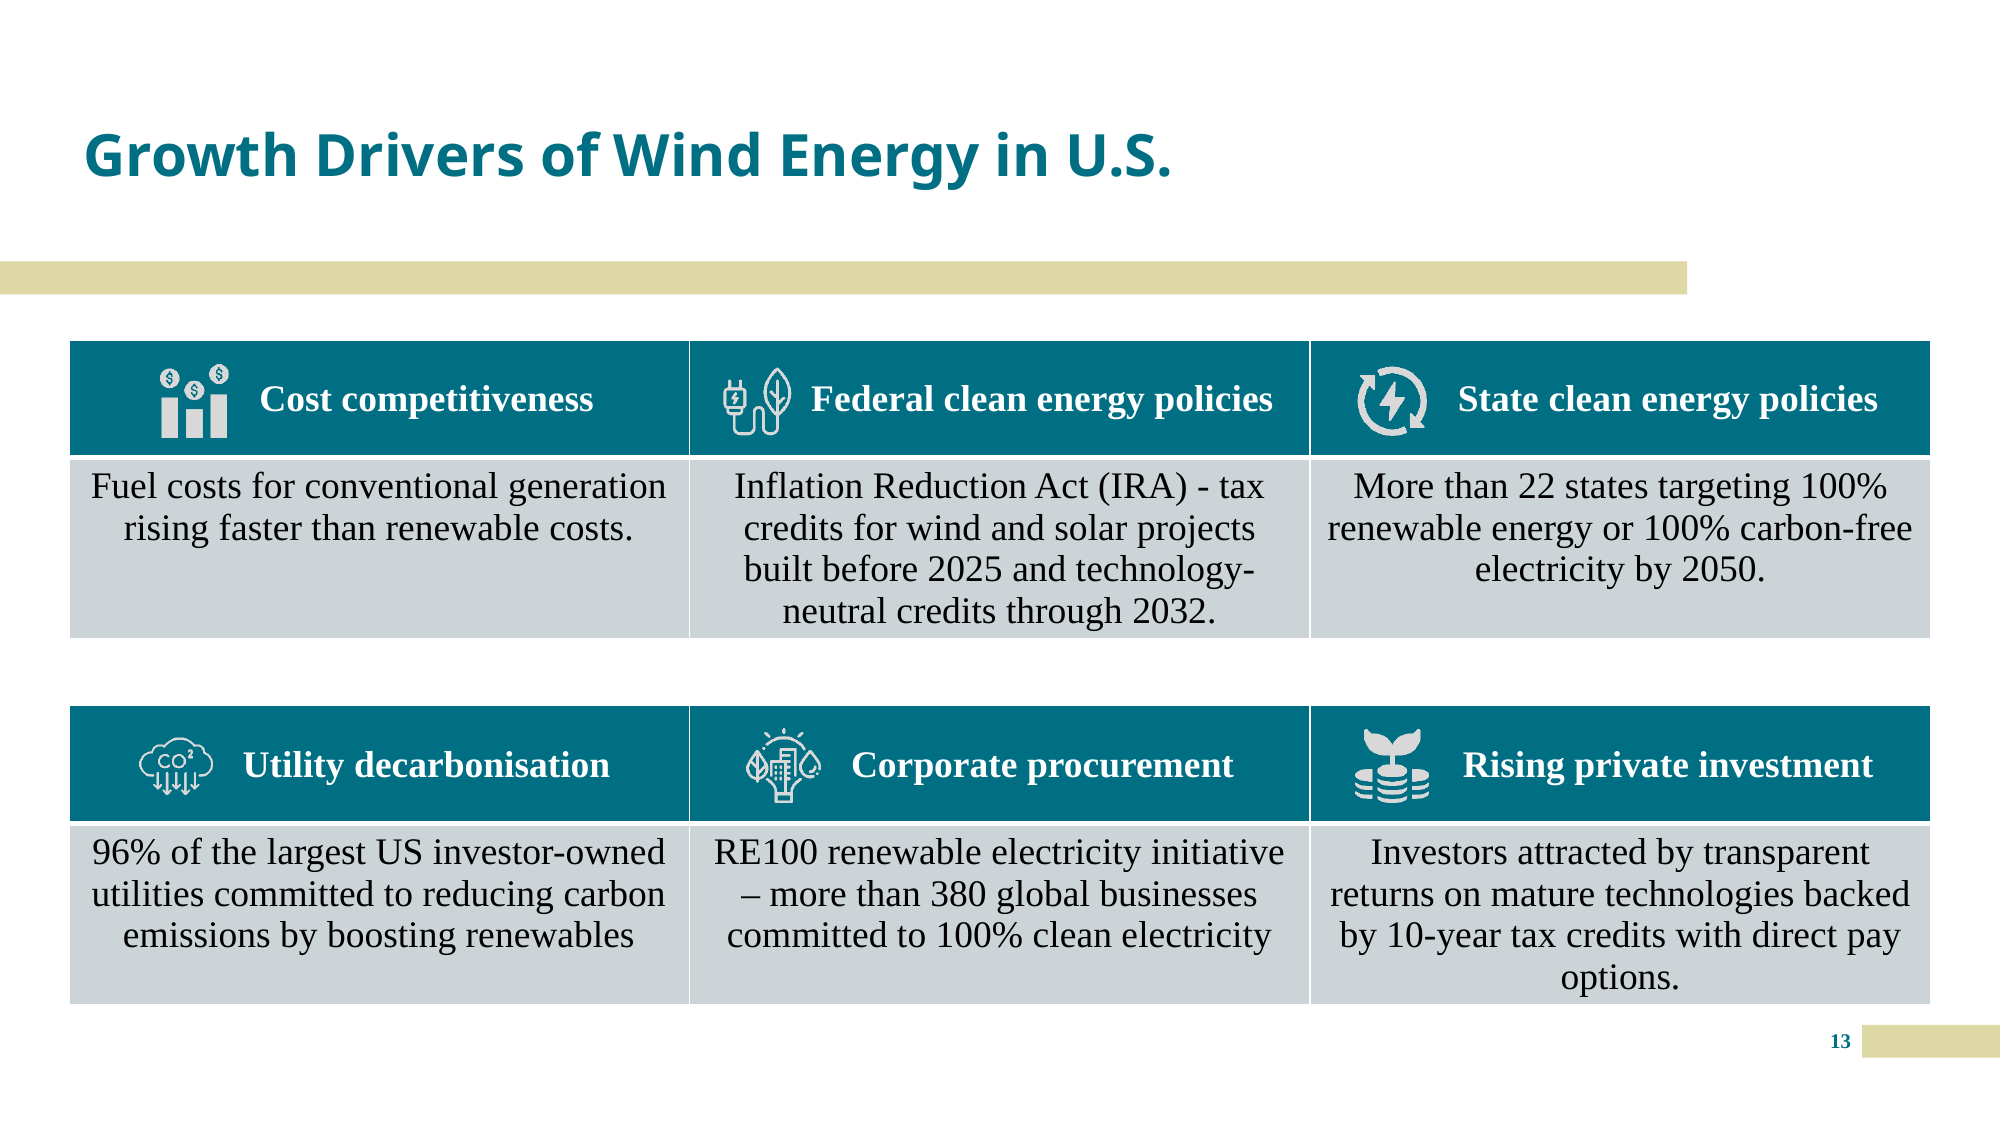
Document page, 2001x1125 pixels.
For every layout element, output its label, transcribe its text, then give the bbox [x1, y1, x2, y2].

table_header Cost competitiveness [70, 341, 689, 455]
title Growth Drivers of Wind Energy in U.S. [68, 59, 1932, 255]
slide_number 13 [1818, 1027, 1863, 1065]
picture [1355, 364, 1429, 438]
table_cell 96% of the largest US investor-owned utilities committed to reducing carbon emissions by boosting renewables [70, 826, 689, 1004]
picture [746, 728, 821, 803]
table_header Corporate procurement [690, 706, 1309, 821]
picture [139, 729, 213, 803]
picture [720, 364, 794, 438]
table_cell RE100 renewable electricity initiative – more than 380 global businesses committed to 100% clean electricity [690, 826, 1309, 1004]
table_header Utility decarbonisation [70, 706, 689, 821]
picture [1355, 729, 1429, 803]
picture [157, 364, 231, 438]
table_header State clean energy policies [1311, 341, 1930, 455]
table_header Federal clean energy policies [690, 341, 1309, 455]
table_cell More than 22 states targeting 100% renewable energy or 100% carbon-free electricity by 2050. [1311, 460, 1930, 638]
table_cell Fuel costs for conventional generation rising faster than renewable costs. [70, 460, 689, 638]
table_cell Investors attracted by transparent returns on mature technologies backed by 10-year tax credits with direct pay options. [1311, 826, 1930, 1004]
table_header Rising private investment [1311, 706, 1930, 821]
table_cell Inflation Reduction Act (IRA) - tax credits for wind and solar projects built before 2025 and technology-neutral credits through 2032. [690, 460, 1309, 638]
